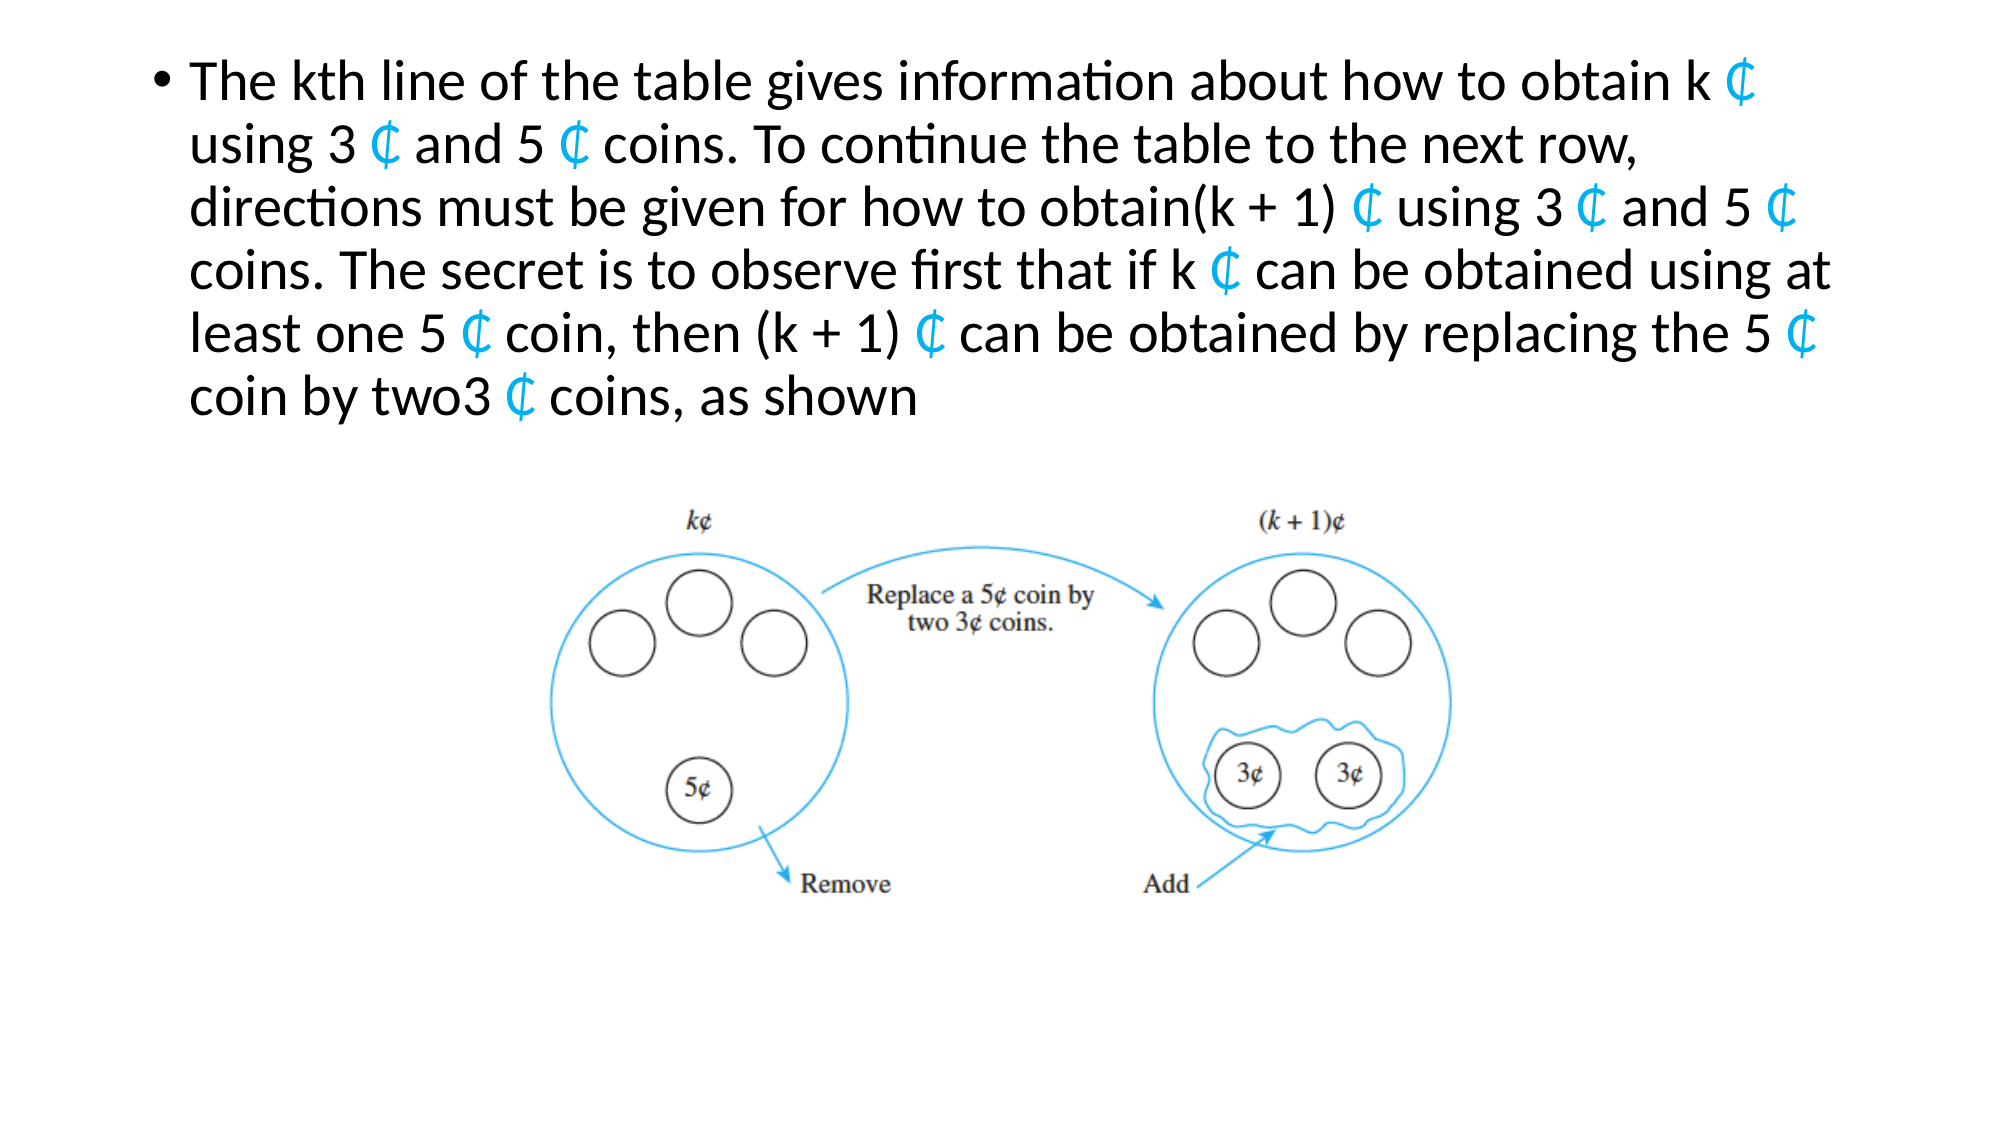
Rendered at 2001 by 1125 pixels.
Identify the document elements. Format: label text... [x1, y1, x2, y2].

picture [508, 488, 1492, 914]
list The kth line of the table gives information about how to obtain k ₵ using 3 ₵ and 5 ₵ coins. To continue the table to the next row, directions must be given for how to obtain(k + 1) ₵ using 3 ₵ and 5 ₵ coins. The secret is to observe first that if k ₵ can be obtained using at least one 5 ₵ coin, then (k + 1) ₵ can be obtained by replacing the 5 ₵ coin by two3 ₵ coins, as shown [137, 43, 1863, 1014]
